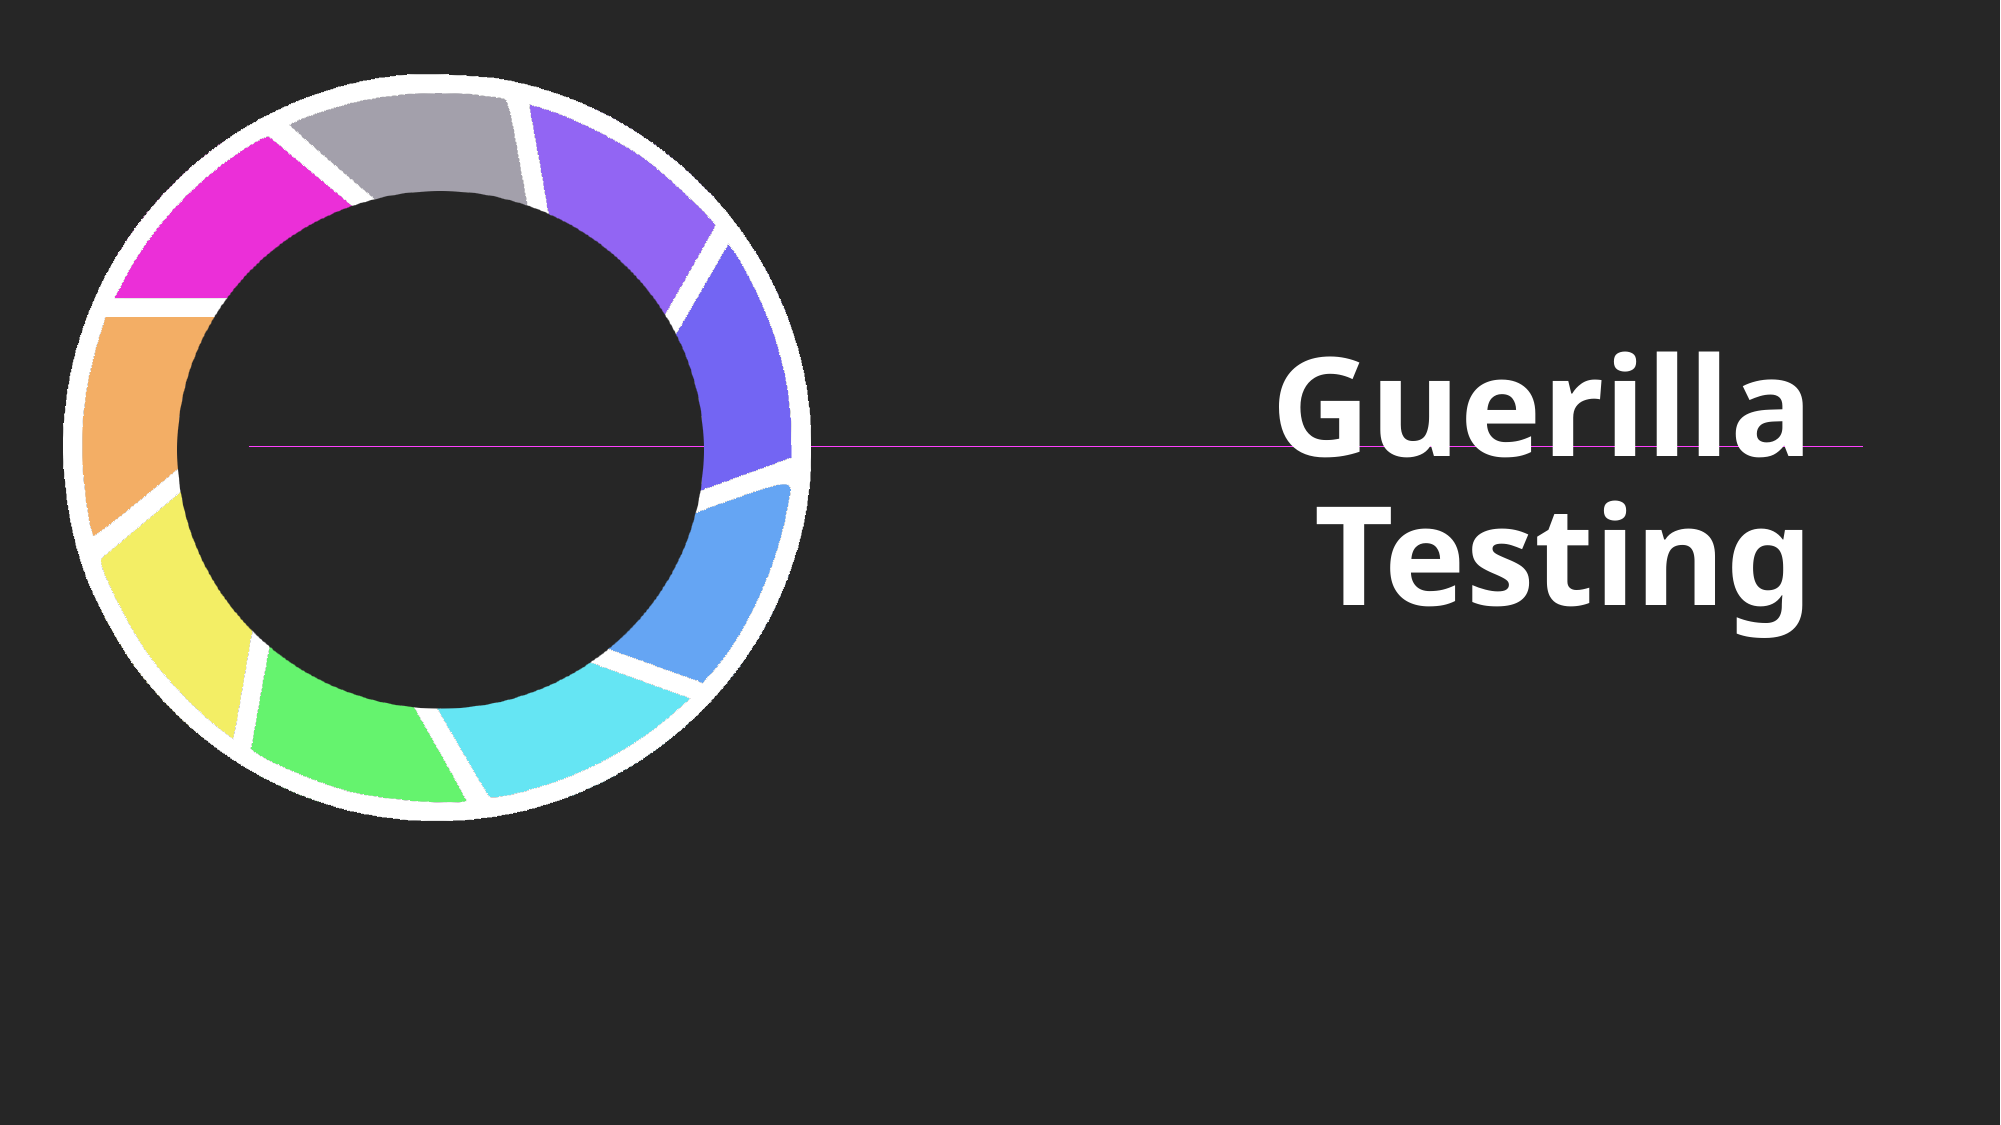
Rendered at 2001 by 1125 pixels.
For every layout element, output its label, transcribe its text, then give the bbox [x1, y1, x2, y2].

title Guerilla Testing [810, 158, 1829, 445]
title Guerilla Testing [718, 447, 1829, 967]
picture [63, 74, 811, 821]
